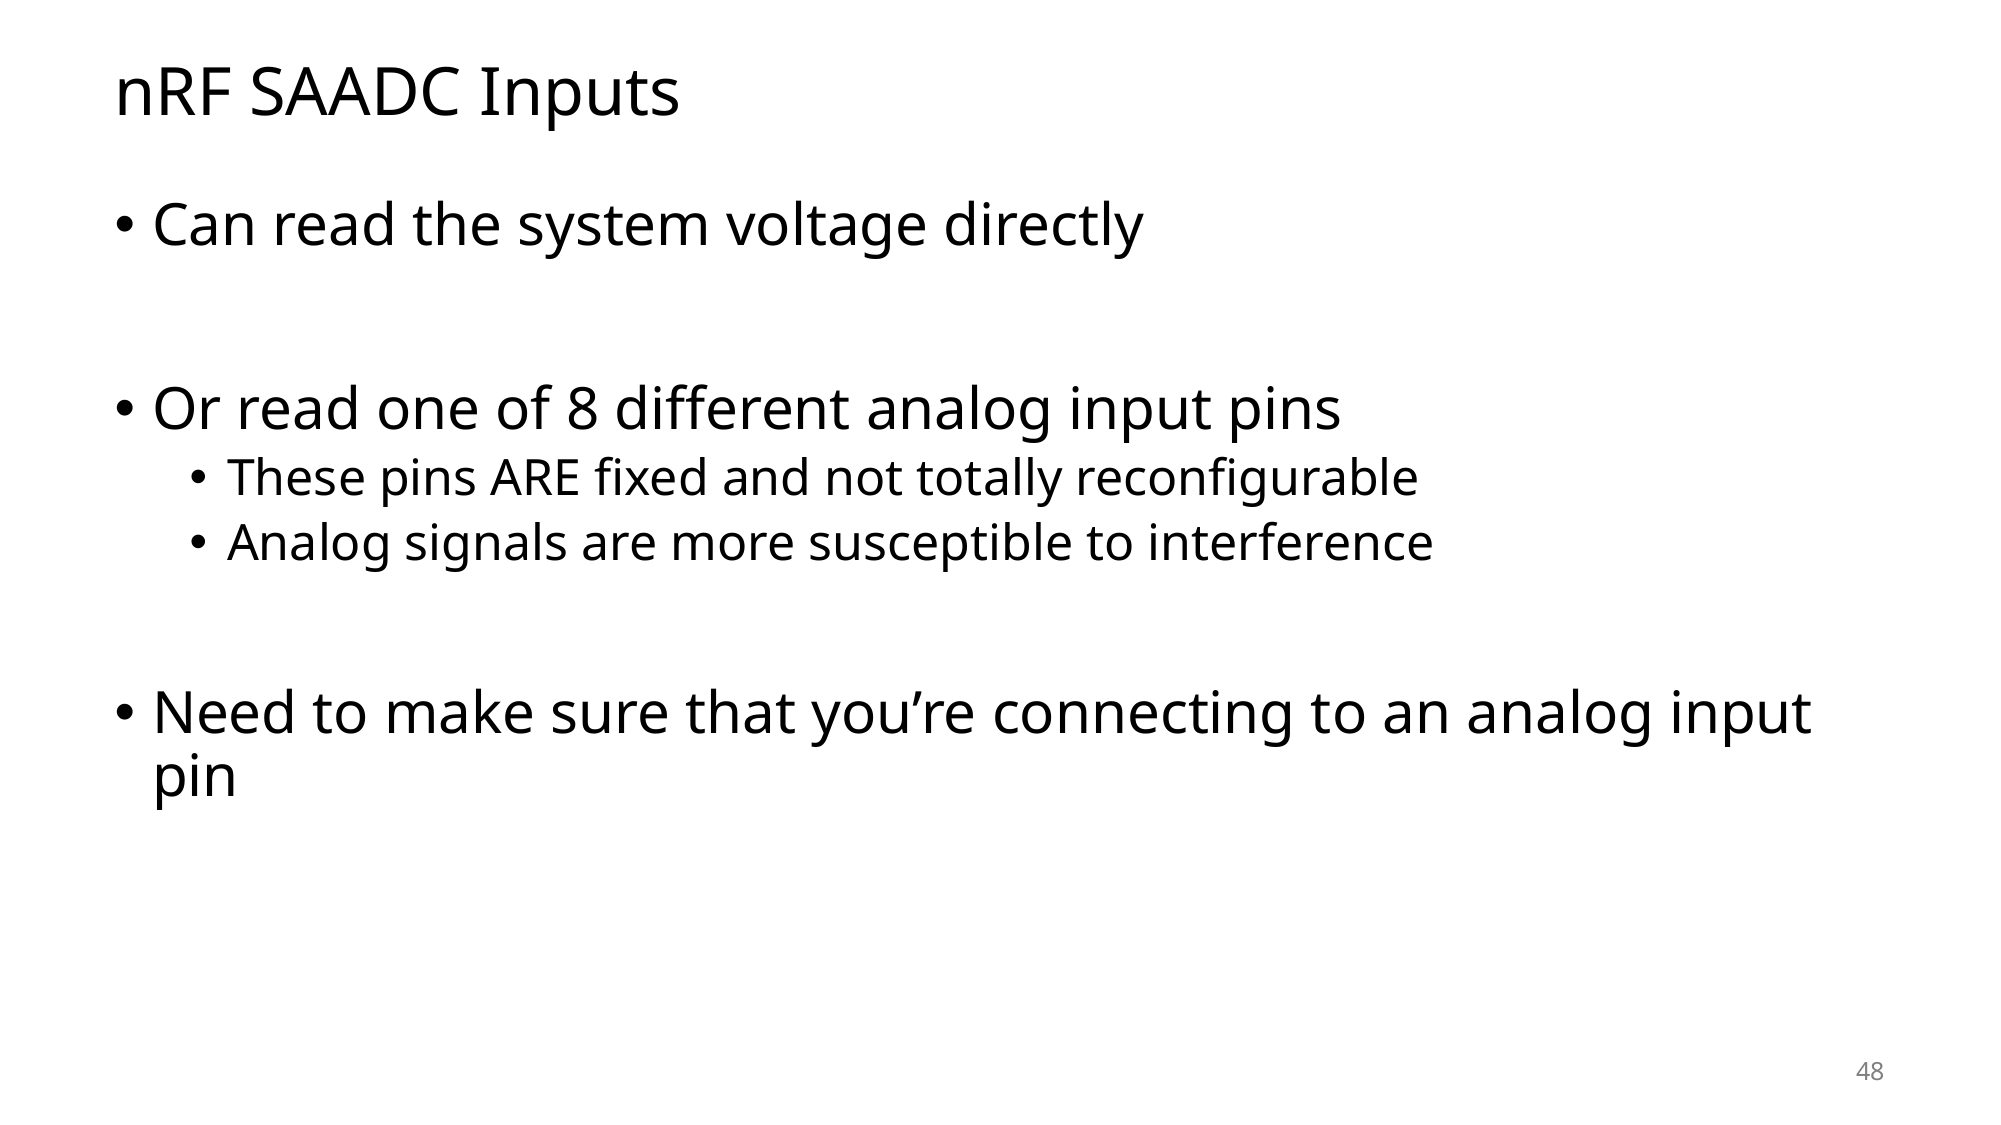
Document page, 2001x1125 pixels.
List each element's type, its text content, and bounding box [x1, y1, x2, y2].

slide_number 48 [1749, 1042, 1900, 1103]
title nRF SAADC Inputs [99, 37, 1900, 150]
list Can read the system voltage directly Or read one of 8 different analog input pins These pins ARE fixed and not totally reconfigurable Analog signals are more susceptible to interference Need to make sure that you’re connecting to an analog input pin [99, 187, 1900, 1013]
